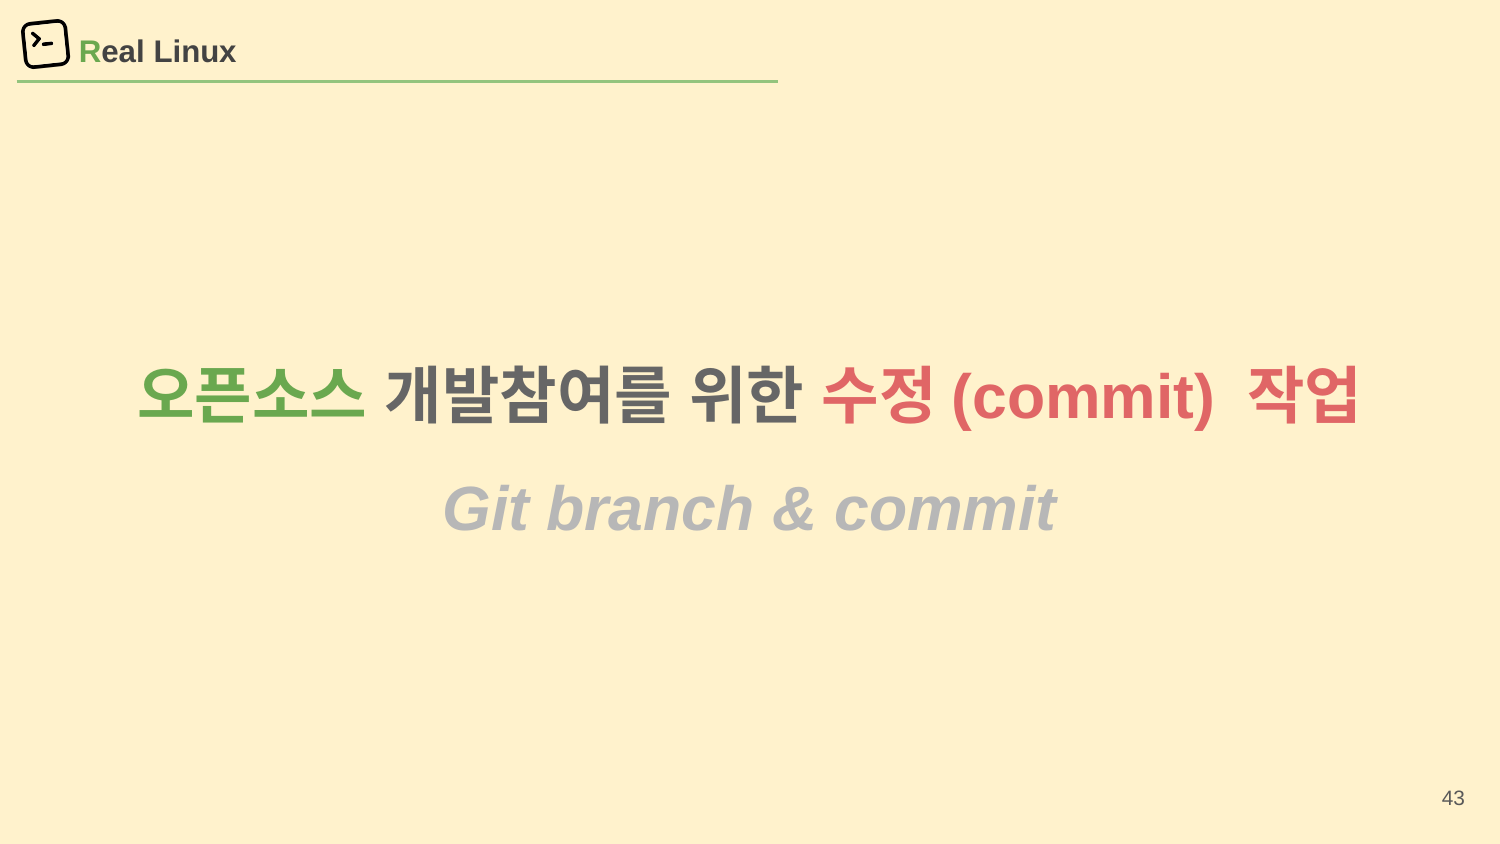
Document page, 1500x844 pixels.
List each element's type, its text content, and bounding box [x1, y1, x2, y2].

text_box Real Linux [63, 16, 272, 80]
text_box 오픈소스 개발참여를 위한 수정(commit) 작업 Git branch & commit [0, 303, 1500, 531]
picture [21, 18, 71, 70]
slide_number ‹#› [1389, 764, 1480, 830]
